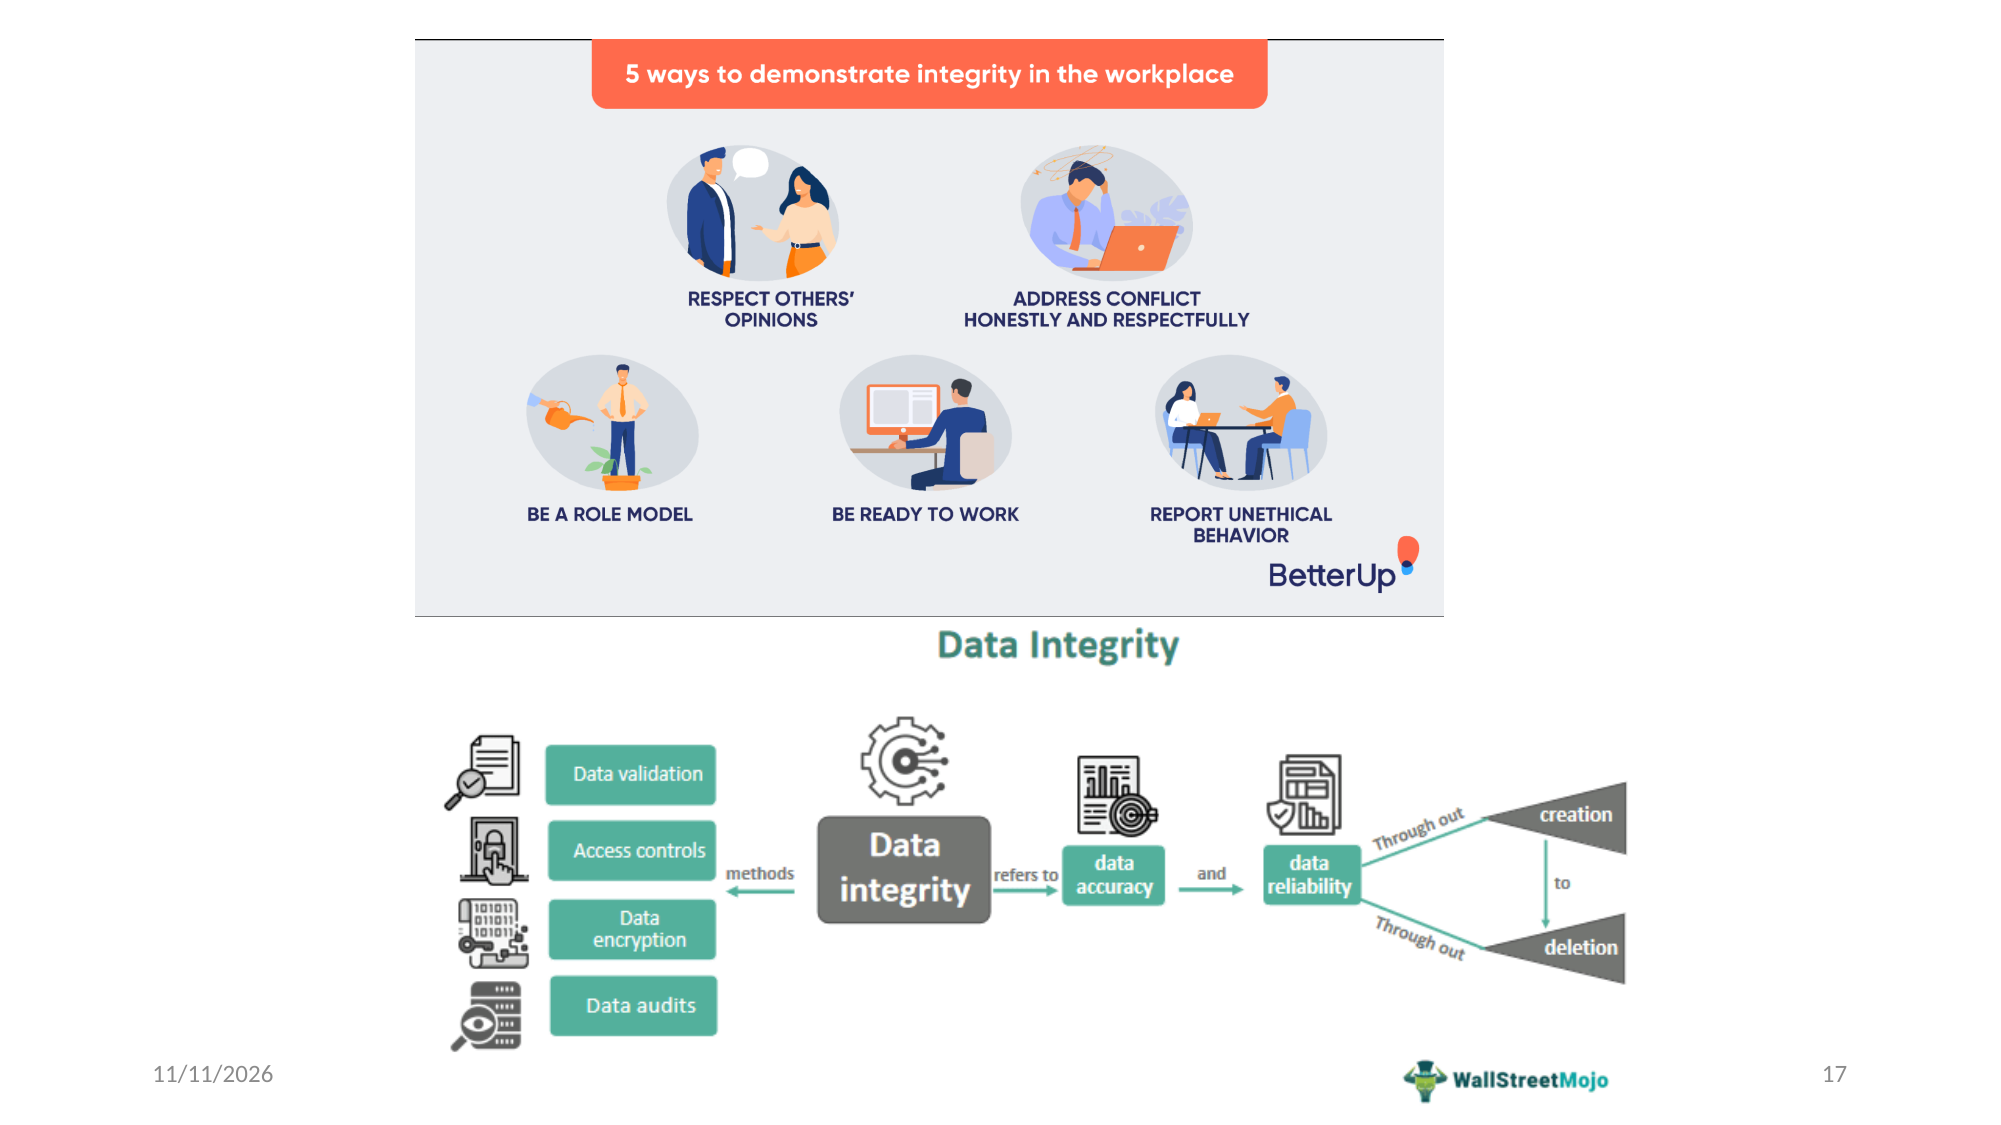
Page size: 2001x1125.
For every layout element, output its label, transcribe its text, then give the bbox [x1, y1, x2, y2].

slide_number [137, 1042, 415, 1103]
slide_number 17 [1678, 1042, 1863, 1103]
picture [415, 39, 1678, 1125]
